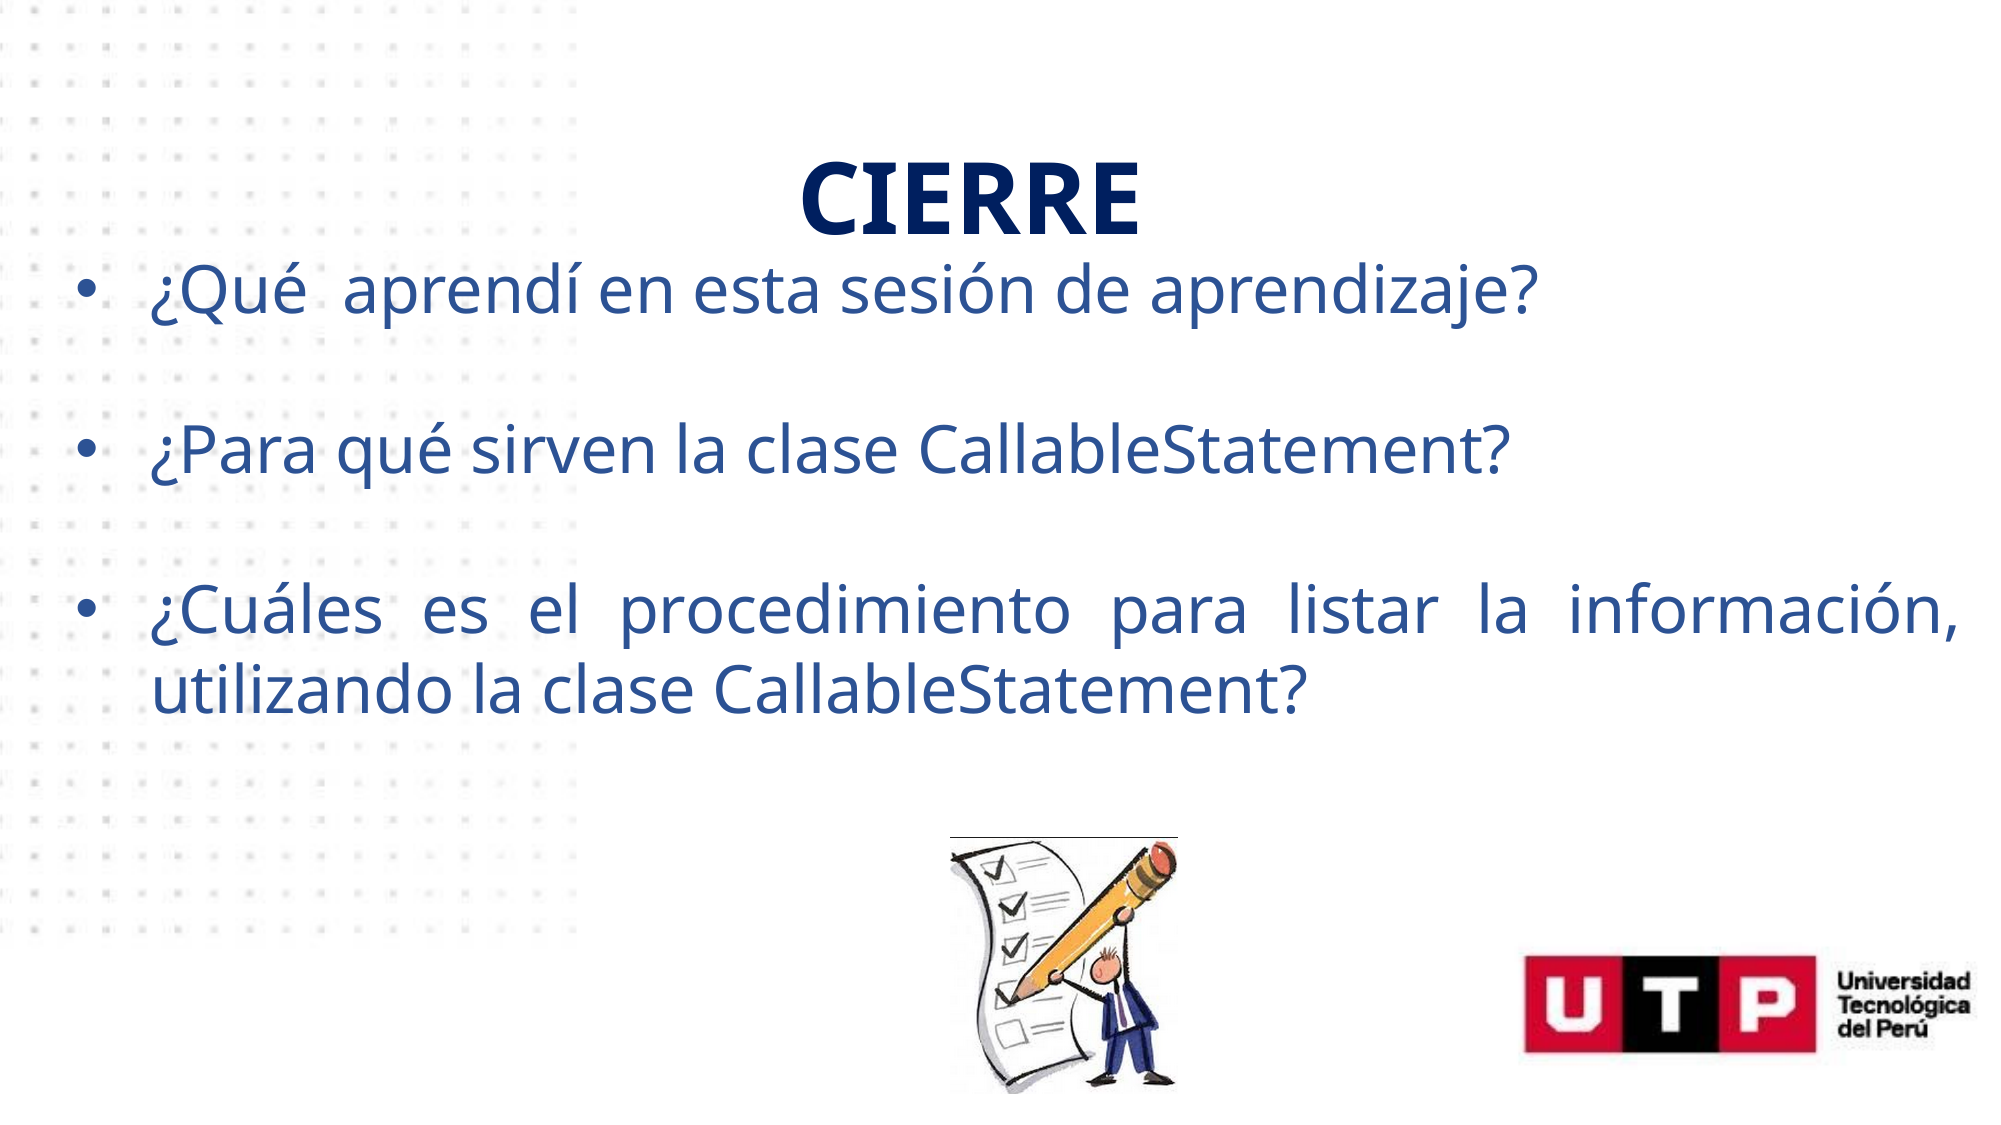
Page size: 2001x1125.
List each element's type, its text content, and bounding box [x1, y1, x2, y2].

text_box CIERRE [562, 9, 1378, 255]
list ¿Qué aprendí en esta sesión de aprendizaje? ¿Para qué sirven la clase CallableStatement? ¿Cuáles es el procedimiento para listar la información, utilizando la clase CallableStatement? [75, 247, 1963, 813]
picture [1439, 899, 1978, 1125]
picture [949, 837, 1179, 1095]
picture [0, 0, 588, 963]
